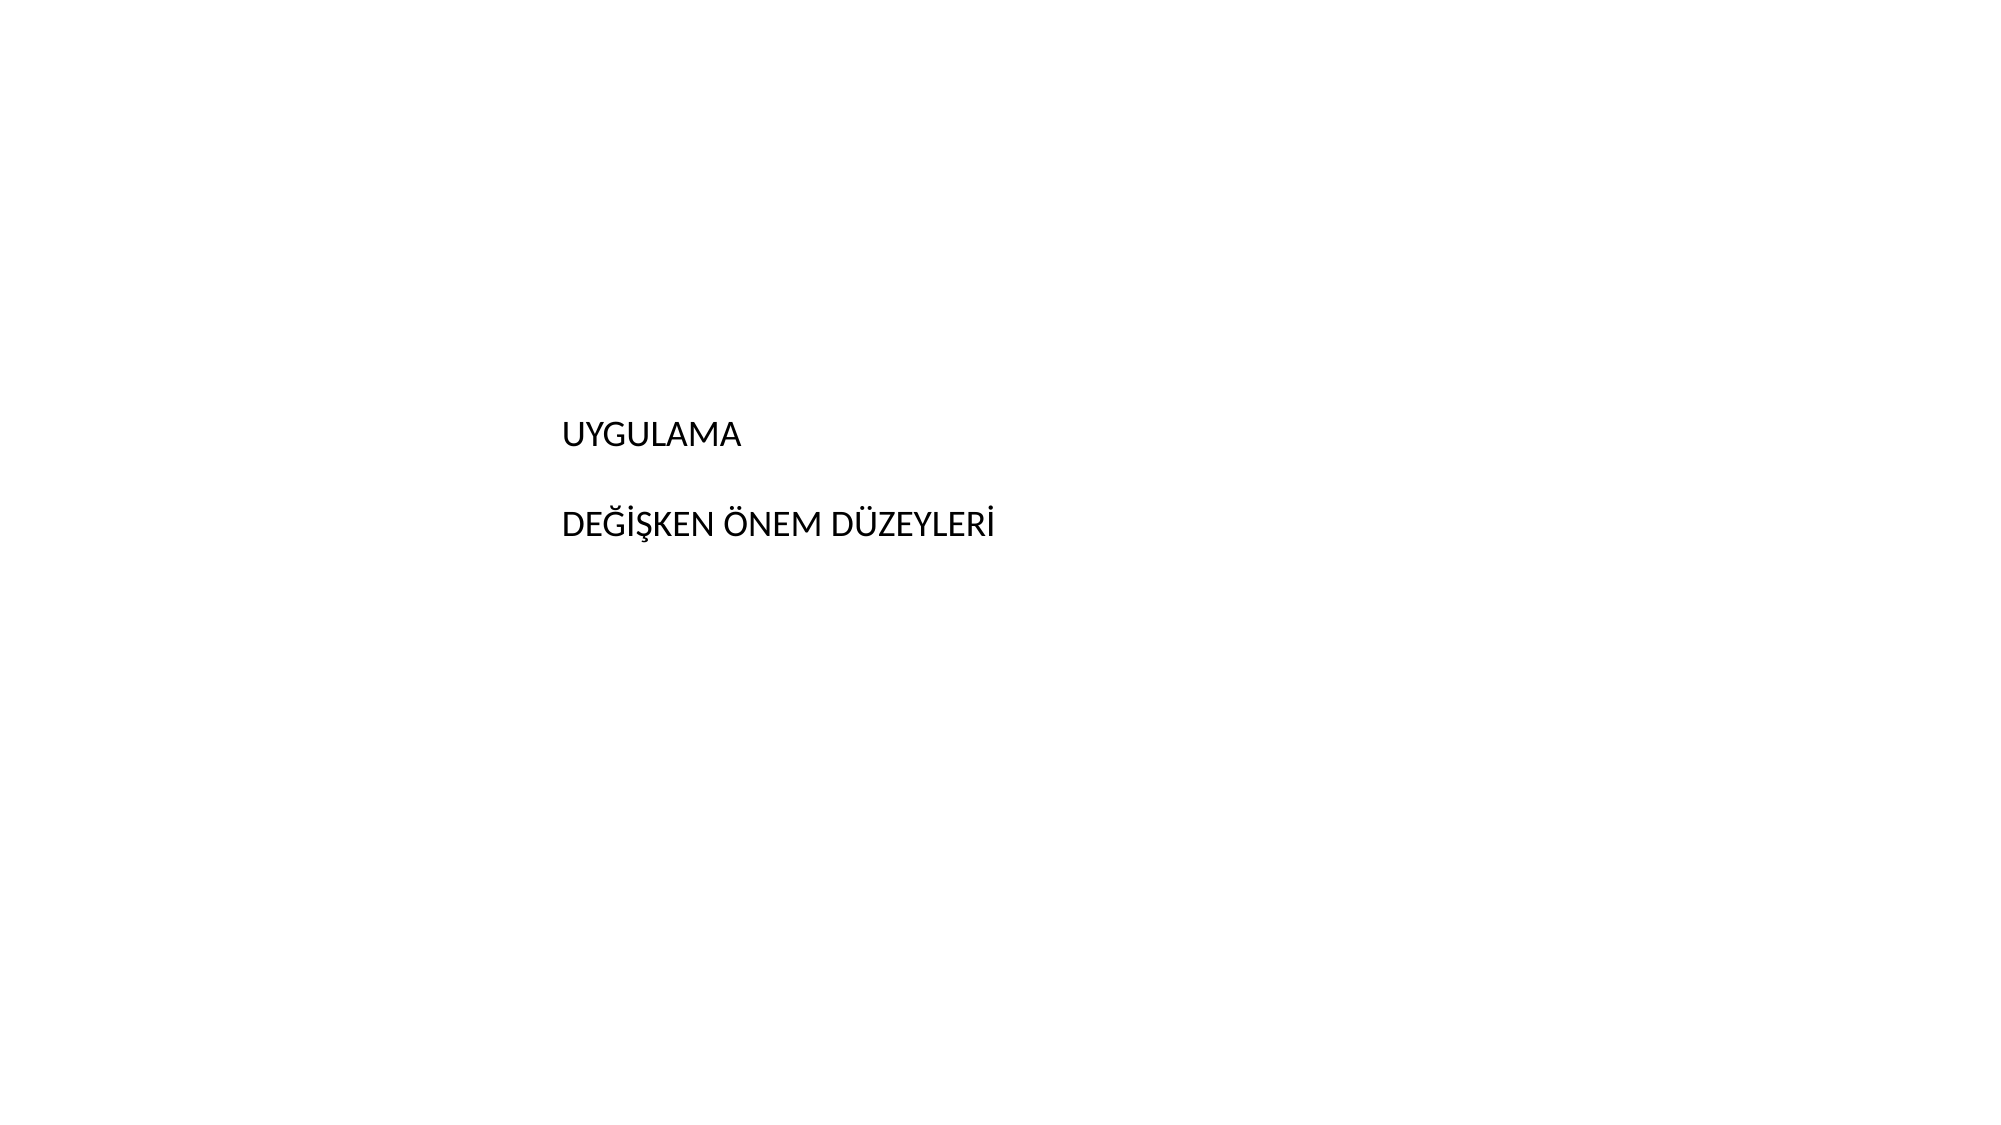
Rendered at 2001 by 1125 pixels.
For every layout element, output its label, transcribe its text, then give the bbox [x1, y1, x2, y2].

text_box UYGULAMA DEĞİŞKEN ÖNEM DÜZEYLERİ [547, 401, 1012, 552]
